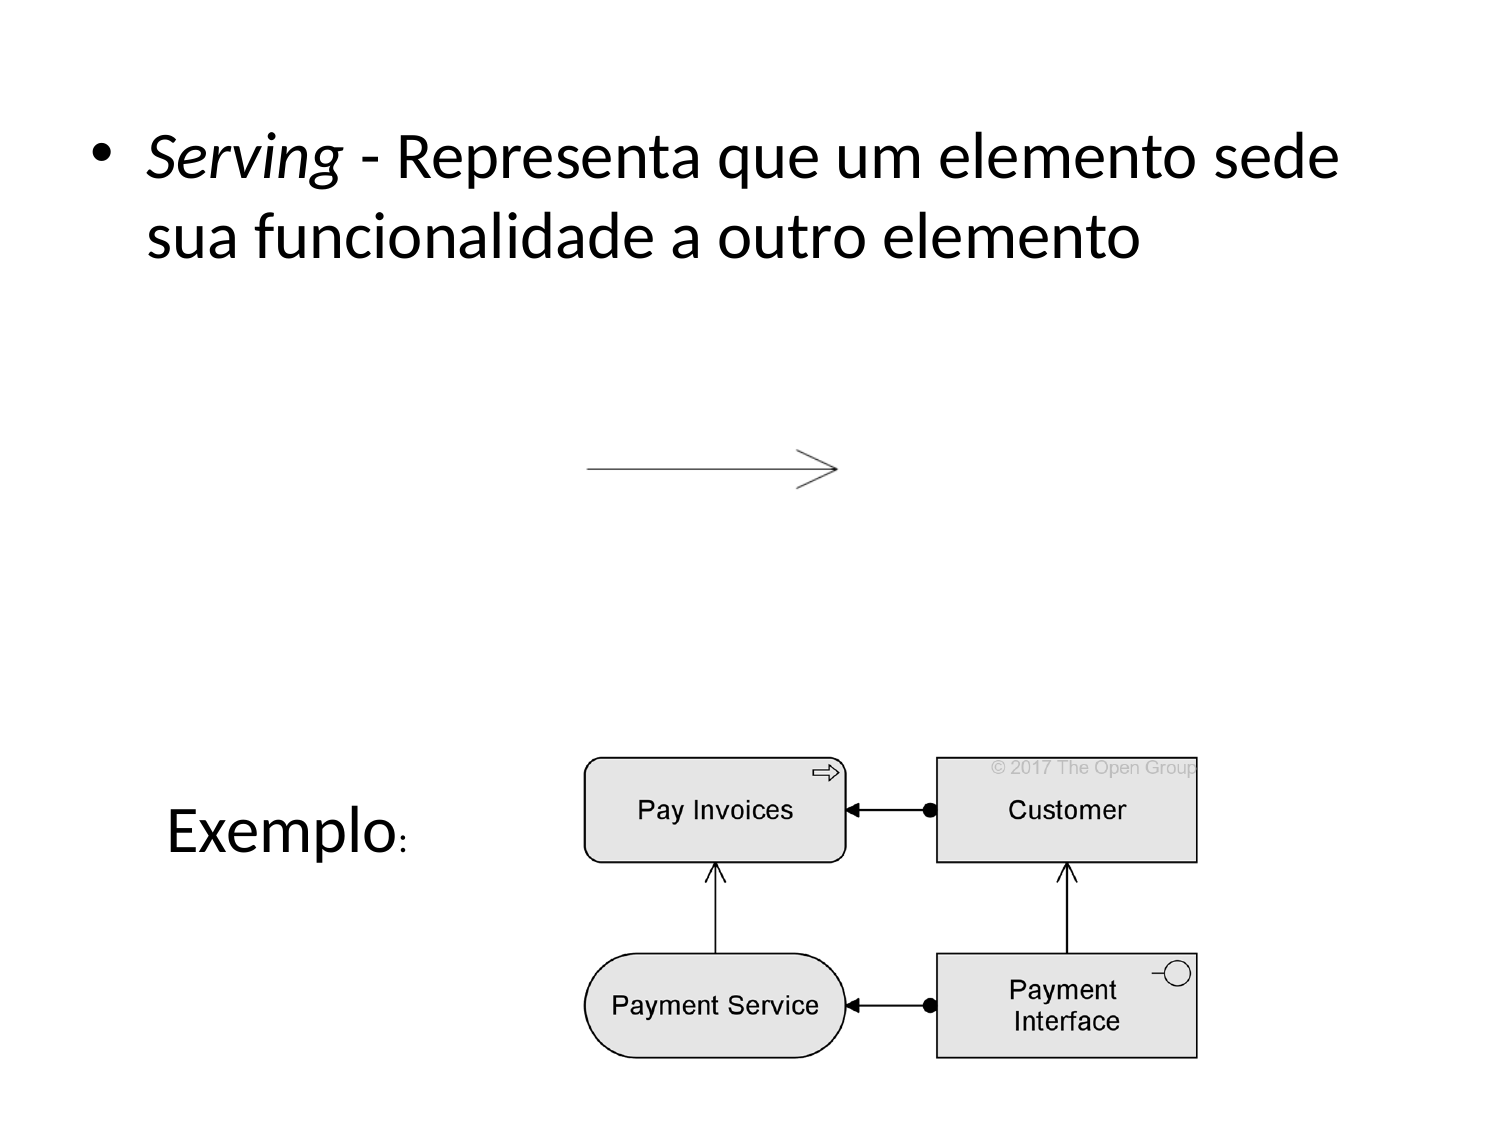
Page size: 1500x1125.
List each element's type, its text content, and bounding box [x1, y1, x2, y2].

list Serving - Representa que um elemento sede sua funcionalidade a outro elemento [75, 104, 1425, 1005]
picture [532, 390, 891, 528]
picture [582, 755, 1198, 1059]
text_box Exemplo: [151, 778, 424, 873]
